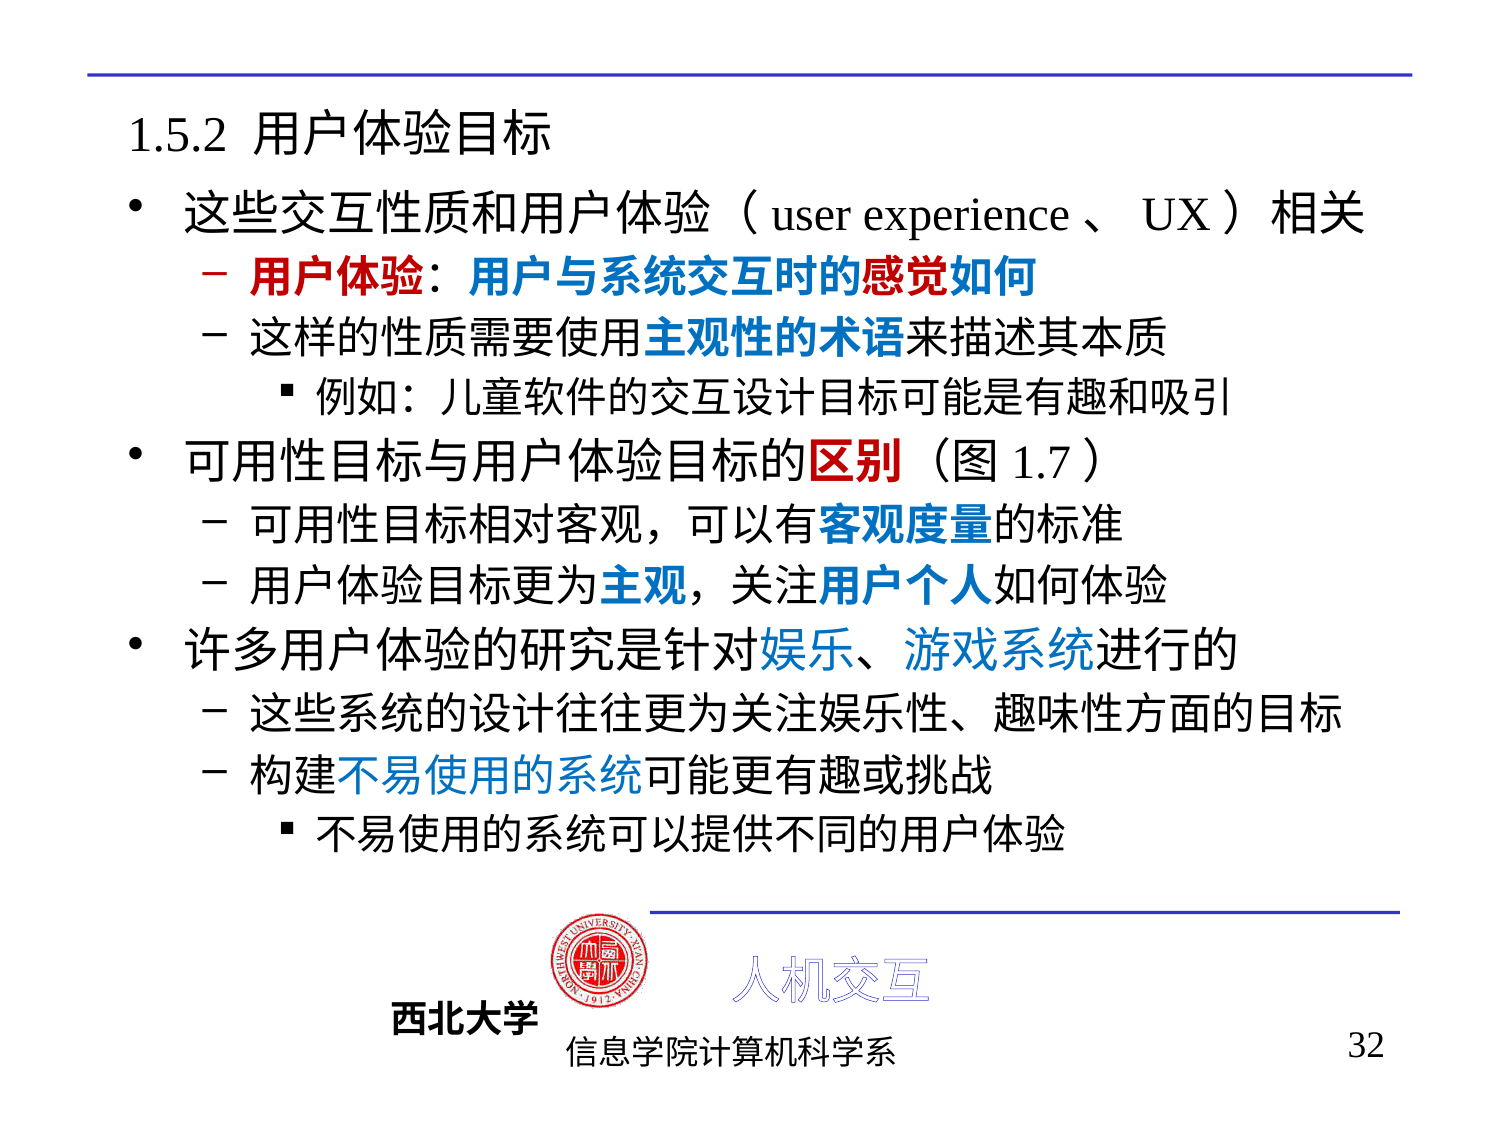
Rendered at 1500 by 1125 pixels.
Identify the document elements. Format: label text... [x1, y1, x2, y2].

slide_number 32 [1087, 1012, 1401, 1088]
title 1.5.2 用户体验目标 [112, 87, 1388, 174]
list 这些交互性质和用户体验（user experience、UX）相关 用户体验：用户与系统交互时的感觉如何 这样的性质需要使用主观性的术语来描述其本质 例如：儿童软件的交互设计目标可能是有趣和吸引 可用性目标与用户体验目标的区别（图1.7） 可用性目标相对客观，可以有客观度量的标准 用户体验目标更为主观，关注用户个人如何体验 许多用户体验的研究是针对娱乐、游戏系统进行的 这些系统的设计往往更为关注娱乐性、趣味性方面的目标 构建不易使用的系统可能更有趣或挑战 不易使用的系统可以提供不同的用户体验 [112, 174, 1388, 900]
